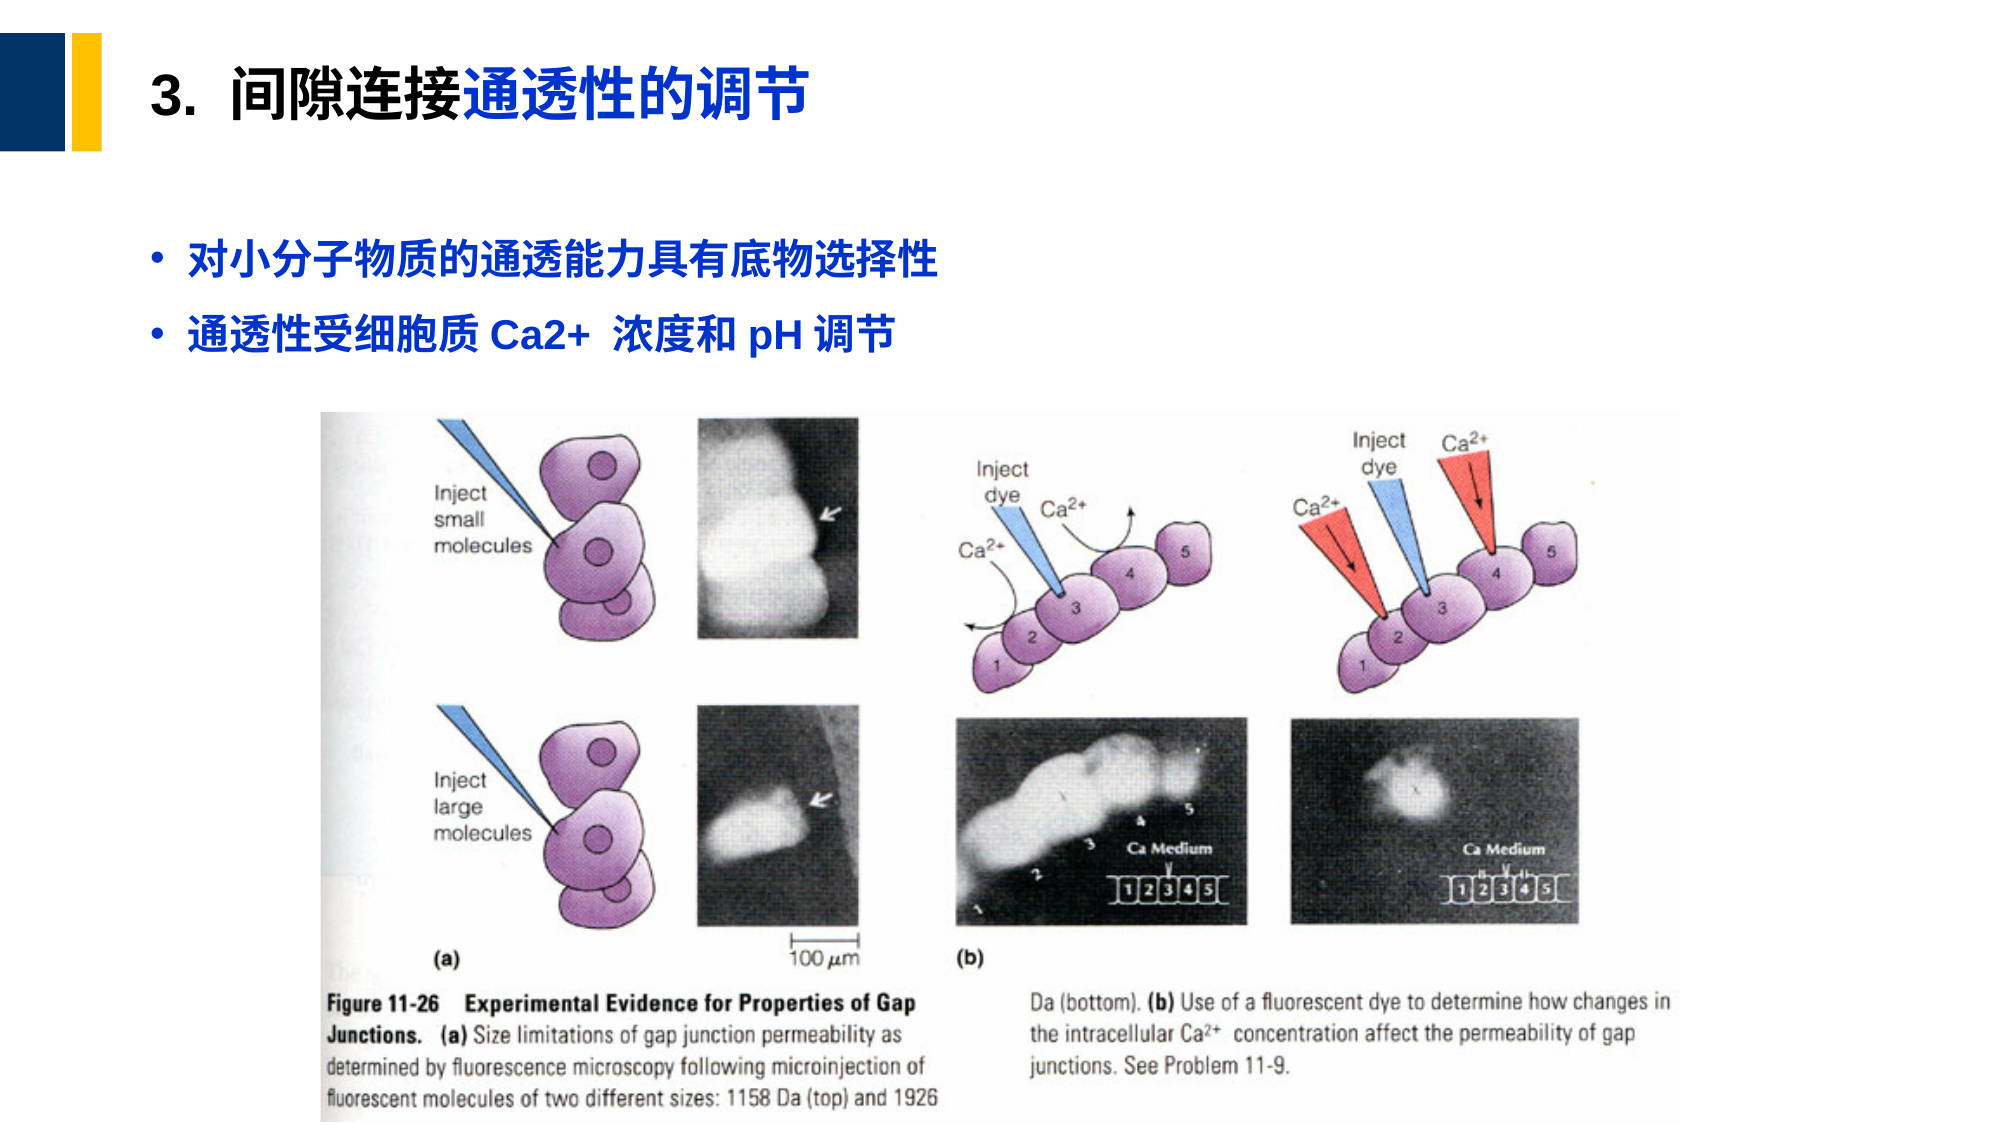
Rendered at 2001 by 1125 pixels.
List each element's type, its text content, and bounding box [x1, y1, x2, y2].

picture [320, 412, 1680, 1122]
list 对小分子物质的通透能力具有底物选择性 通透性受细胞质Ca2+ 浓度和pH调节 [135, 200, 1950, 1092]
title 3. 间隙连接通透性的调节 [135, 33, 1950, 152]
